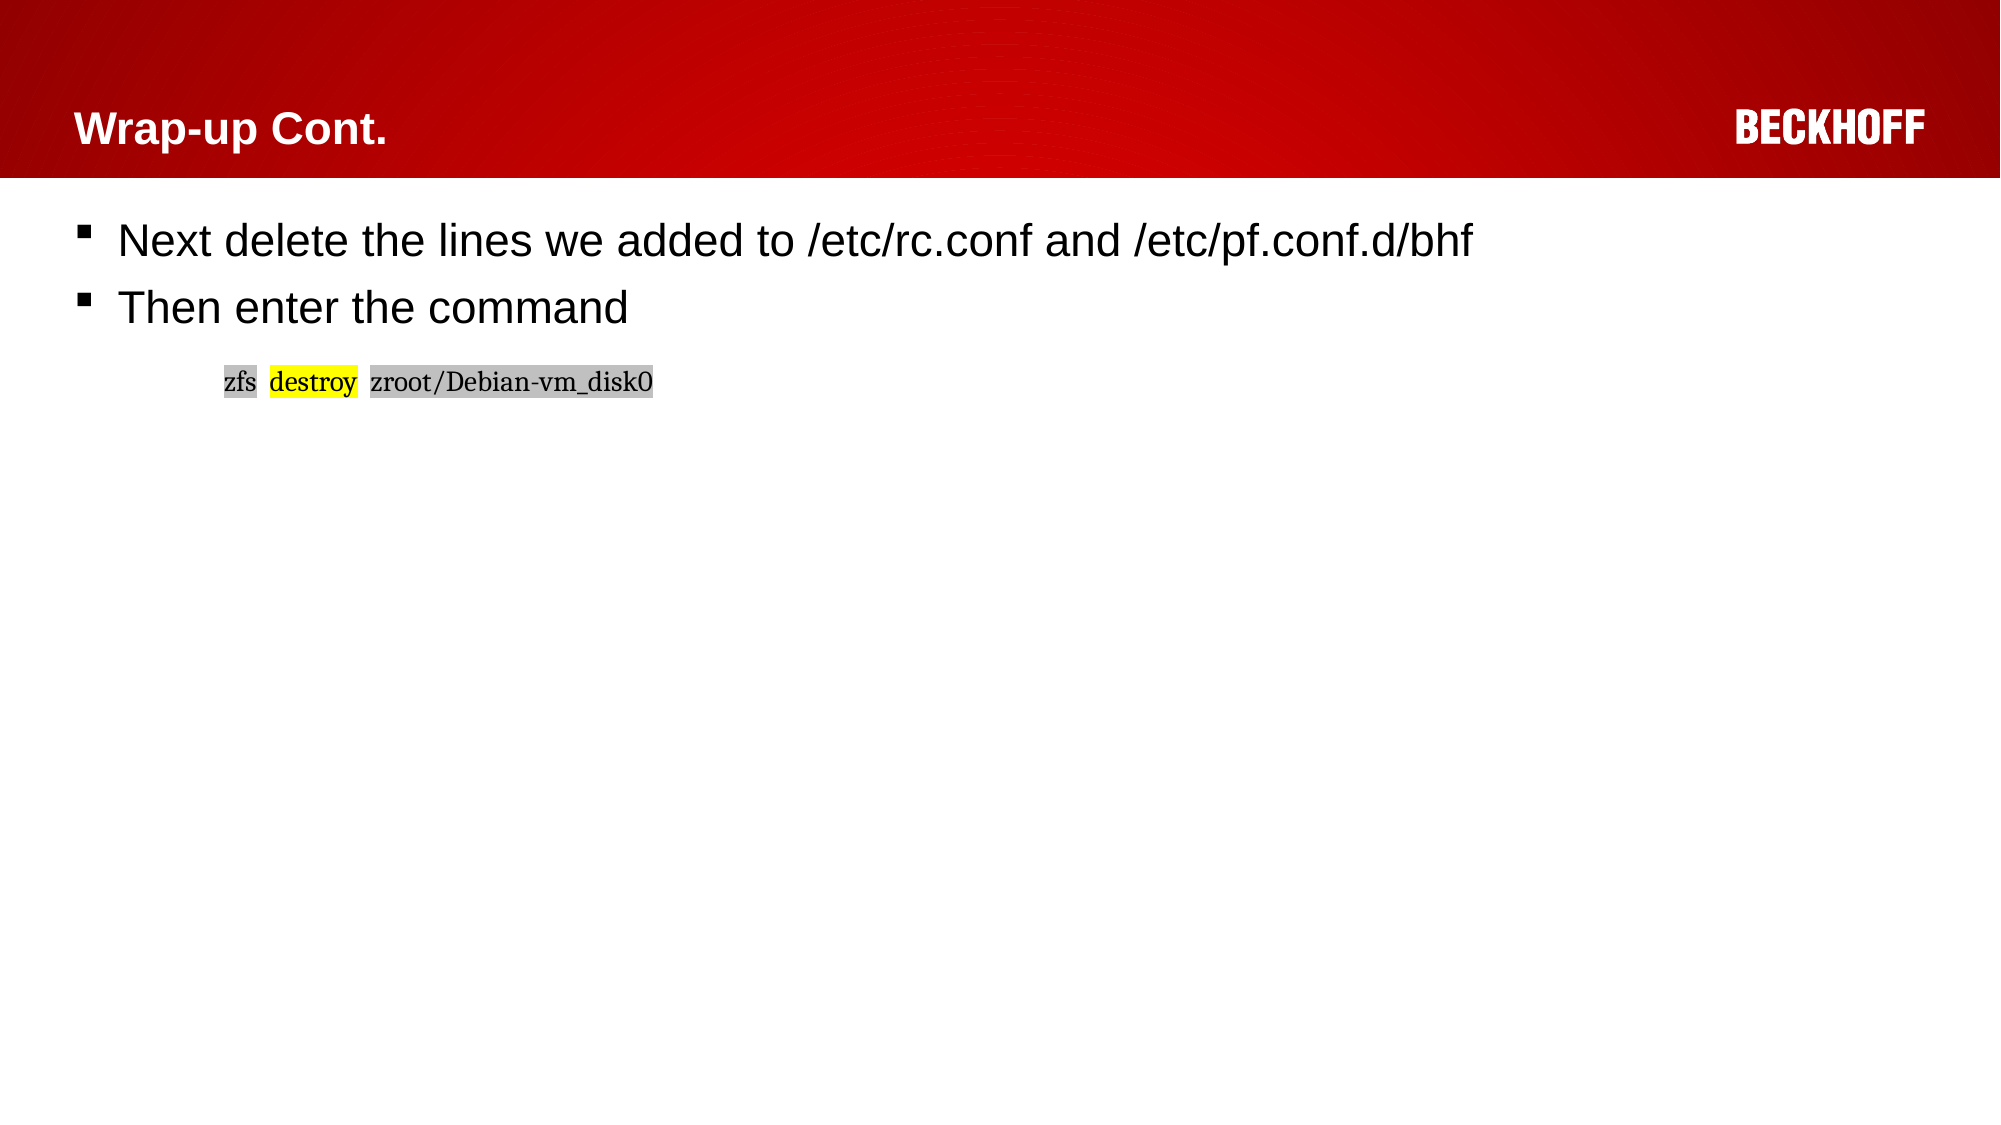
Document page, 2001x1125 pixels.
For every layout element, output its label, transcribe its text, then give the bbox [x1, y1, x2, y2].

title Wrap-up Cont. [0, 73, 1663, 178]
list Next delete the lines we added to /etc/rc.conf and /etc/pf.conf.d/bhf Then enter the command zfs destroy zroot/Debian-vm_disk0 [0, 178, 1925, 1054]
picture [1727, 98, 1934, 155]
